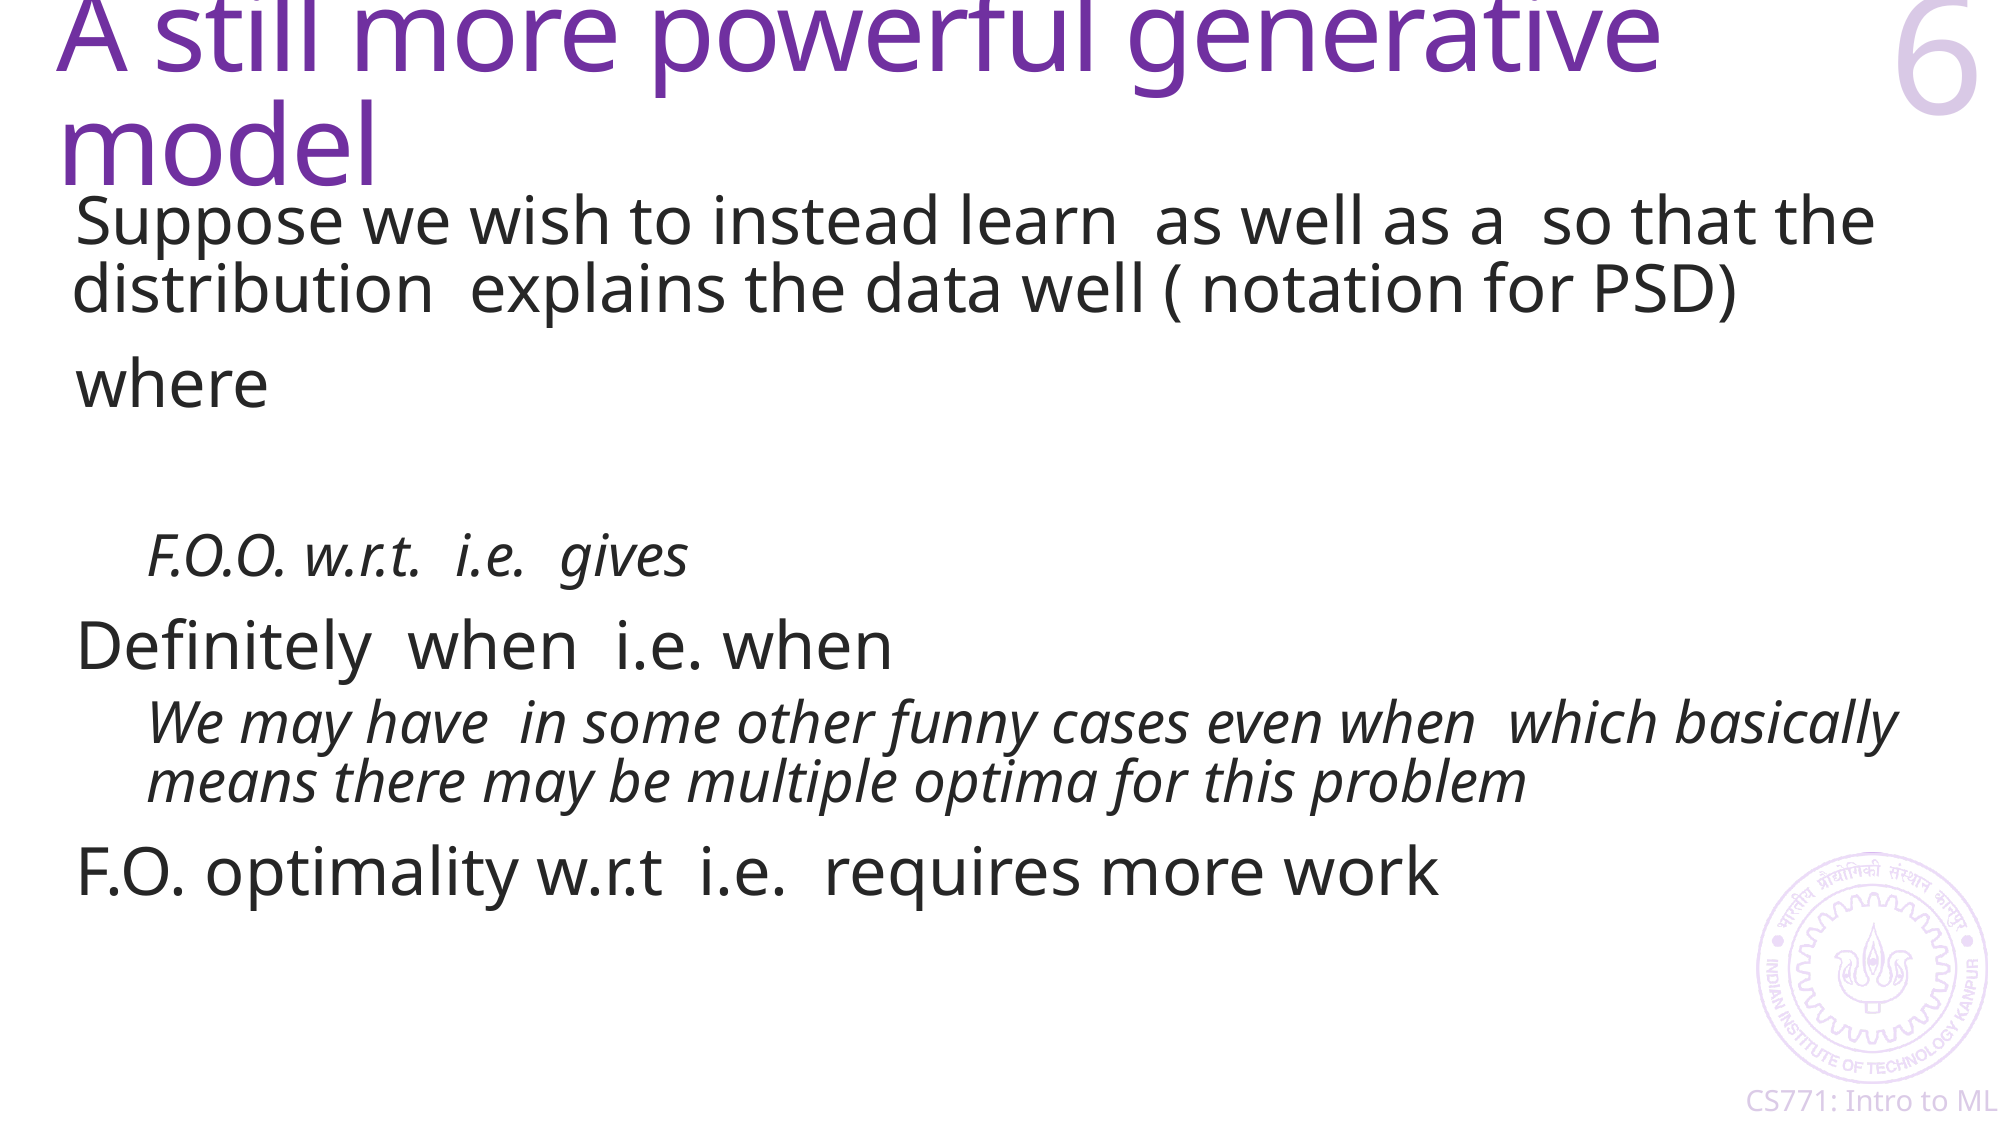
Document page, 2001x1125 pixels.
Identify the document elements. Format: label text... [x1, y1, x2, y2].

slide_number 6 [1520, 6, 2000, 183]
title A still more powerful generative model [41, 5, 1945, 183]
